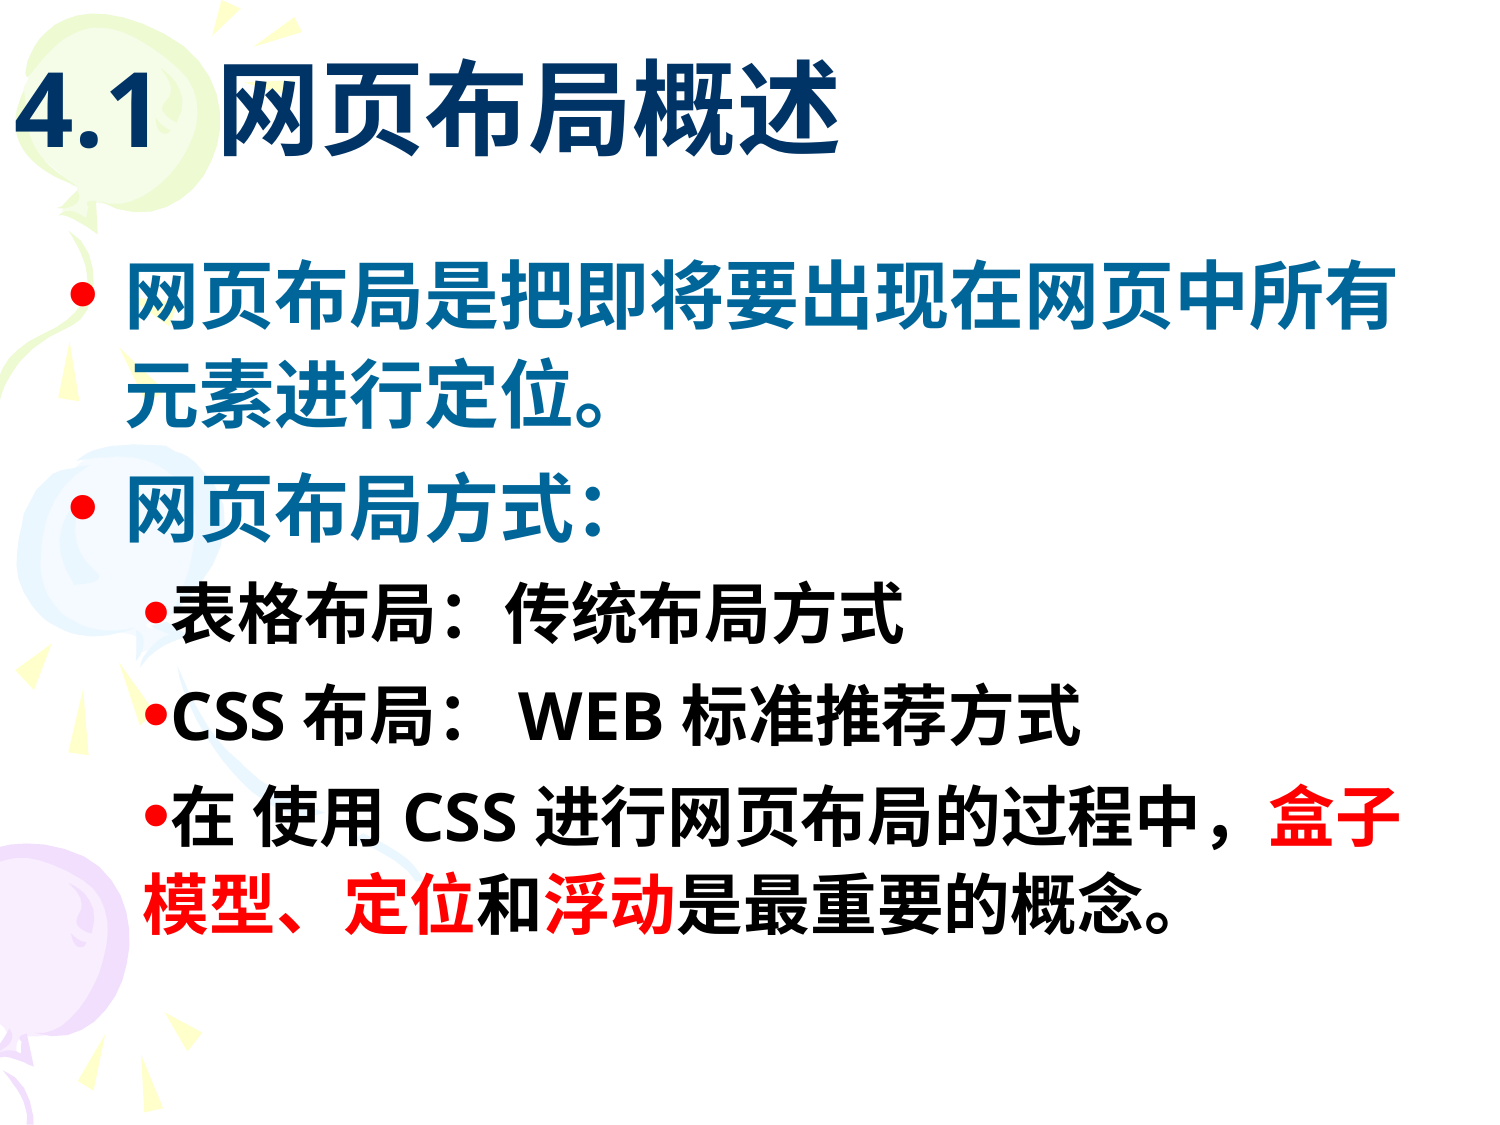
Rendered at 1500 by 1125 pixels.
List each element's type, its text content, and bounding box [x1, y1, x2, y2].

title 4.1 网页布局概述 [0, 54, 1353, 178]
text_box 网页布局是把即将要出现在网页中所有元素进行定位。 网页布局方式： 表格布局：传统布局方式 CSS布局：WEB标准推荐方式 在 使用CSS进行网页布局的过程中，盒子模型、定位和浮动是最重要的概念。 [53, 231, 1436, 951]
